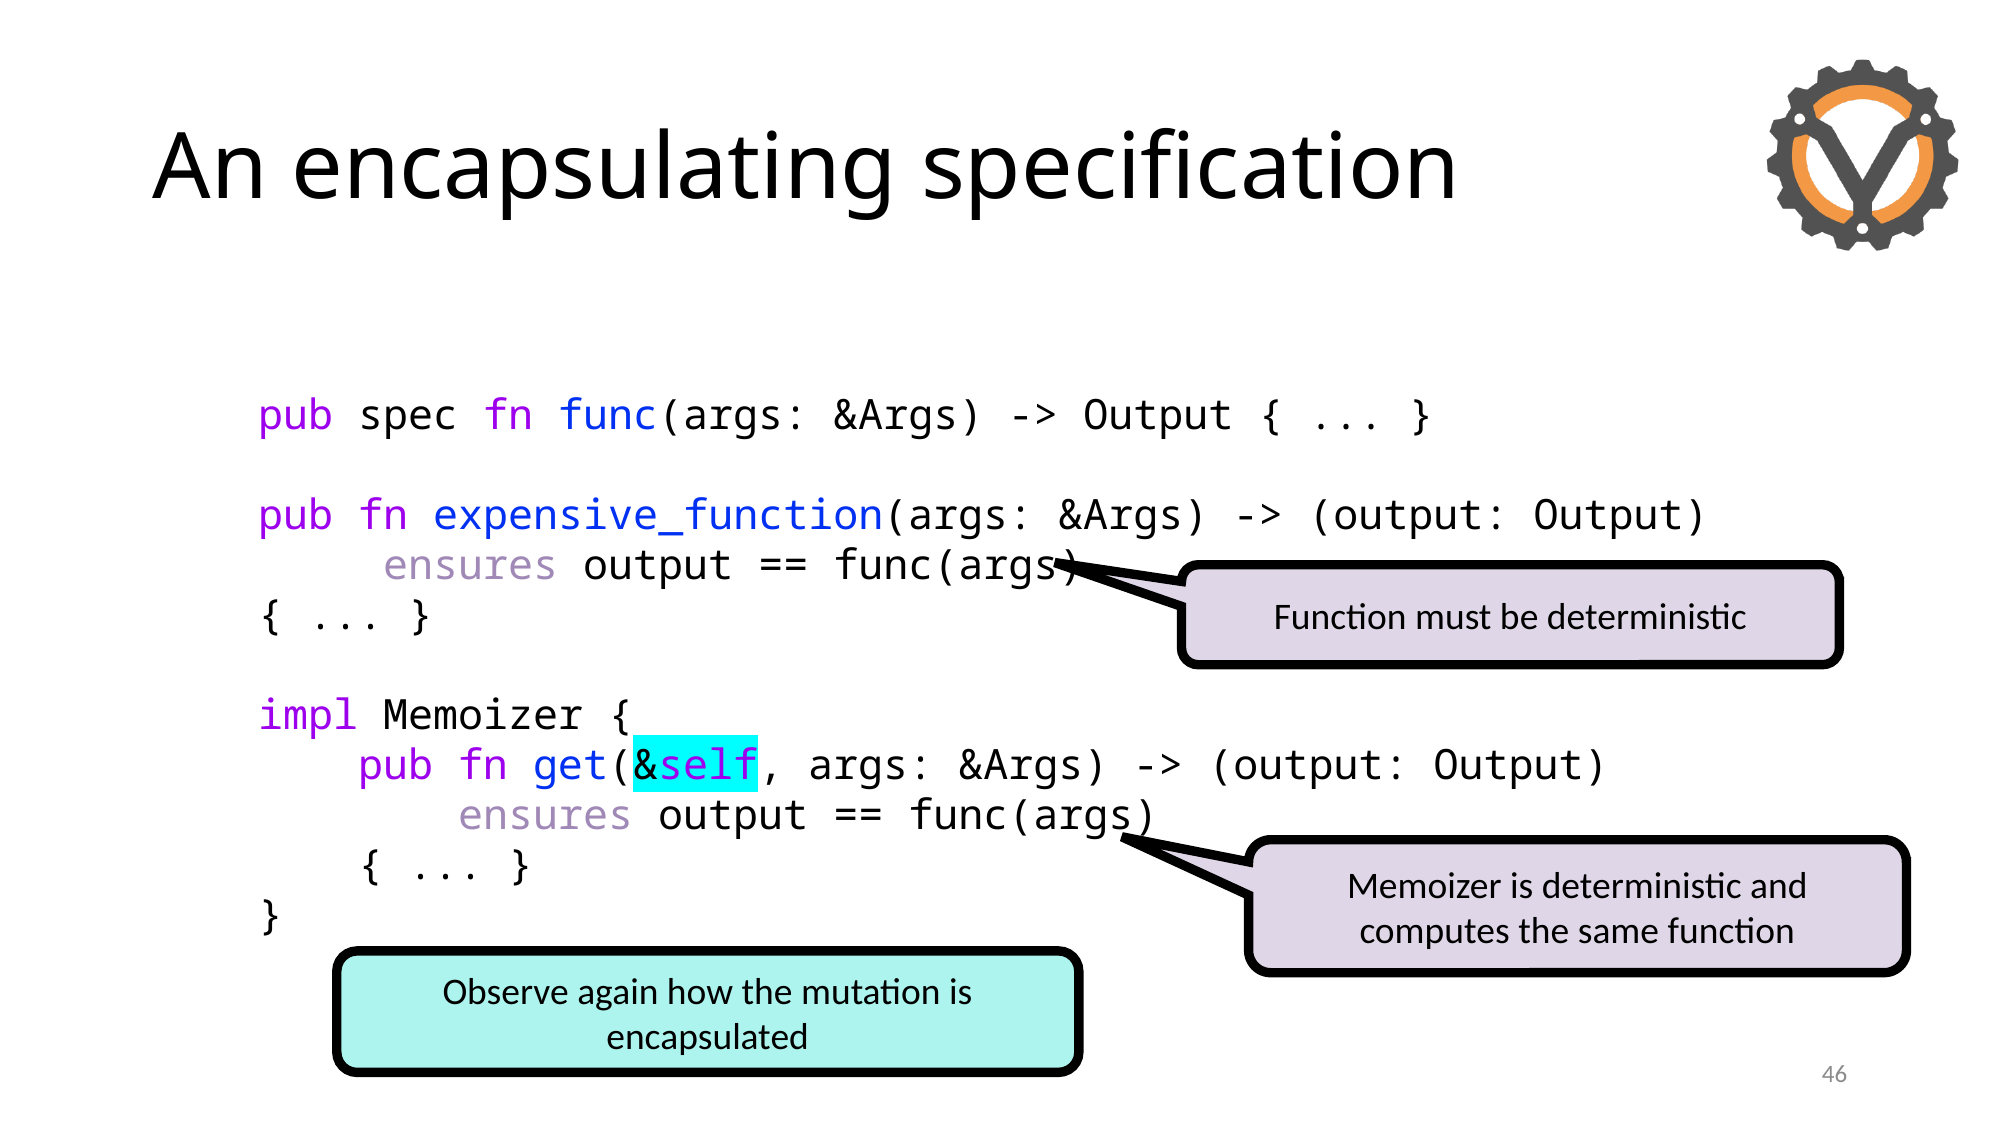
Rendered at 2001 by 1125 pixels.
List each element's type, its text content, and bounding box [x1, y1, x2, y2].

picture [1766, 59, 1959, 252]
text_box Function must be deterministic [1054, 561, 1841, 666]
title An encapsulating specification [137, 59, 1751, 278]
slide_number 46 [1412, 1042, 1863, 1103]
text_box Observe again how the mutation is encapsulated [335, 949, 1080, 1074]
text_box pub spec fn func(args: &Args) -> Output { ... } pub fn expensive_function(args: &Args) -> (output: Output) ensures output == func(args) { ... } impl Memoizer { pub fn get(&self, args: &Args) -> (output: Output) ensures output == func(args) { ... } } [243, 380, 1969, 946]
text_box Memoizer is deterministic and computes the same function [1121, 835, 1908, 974]
